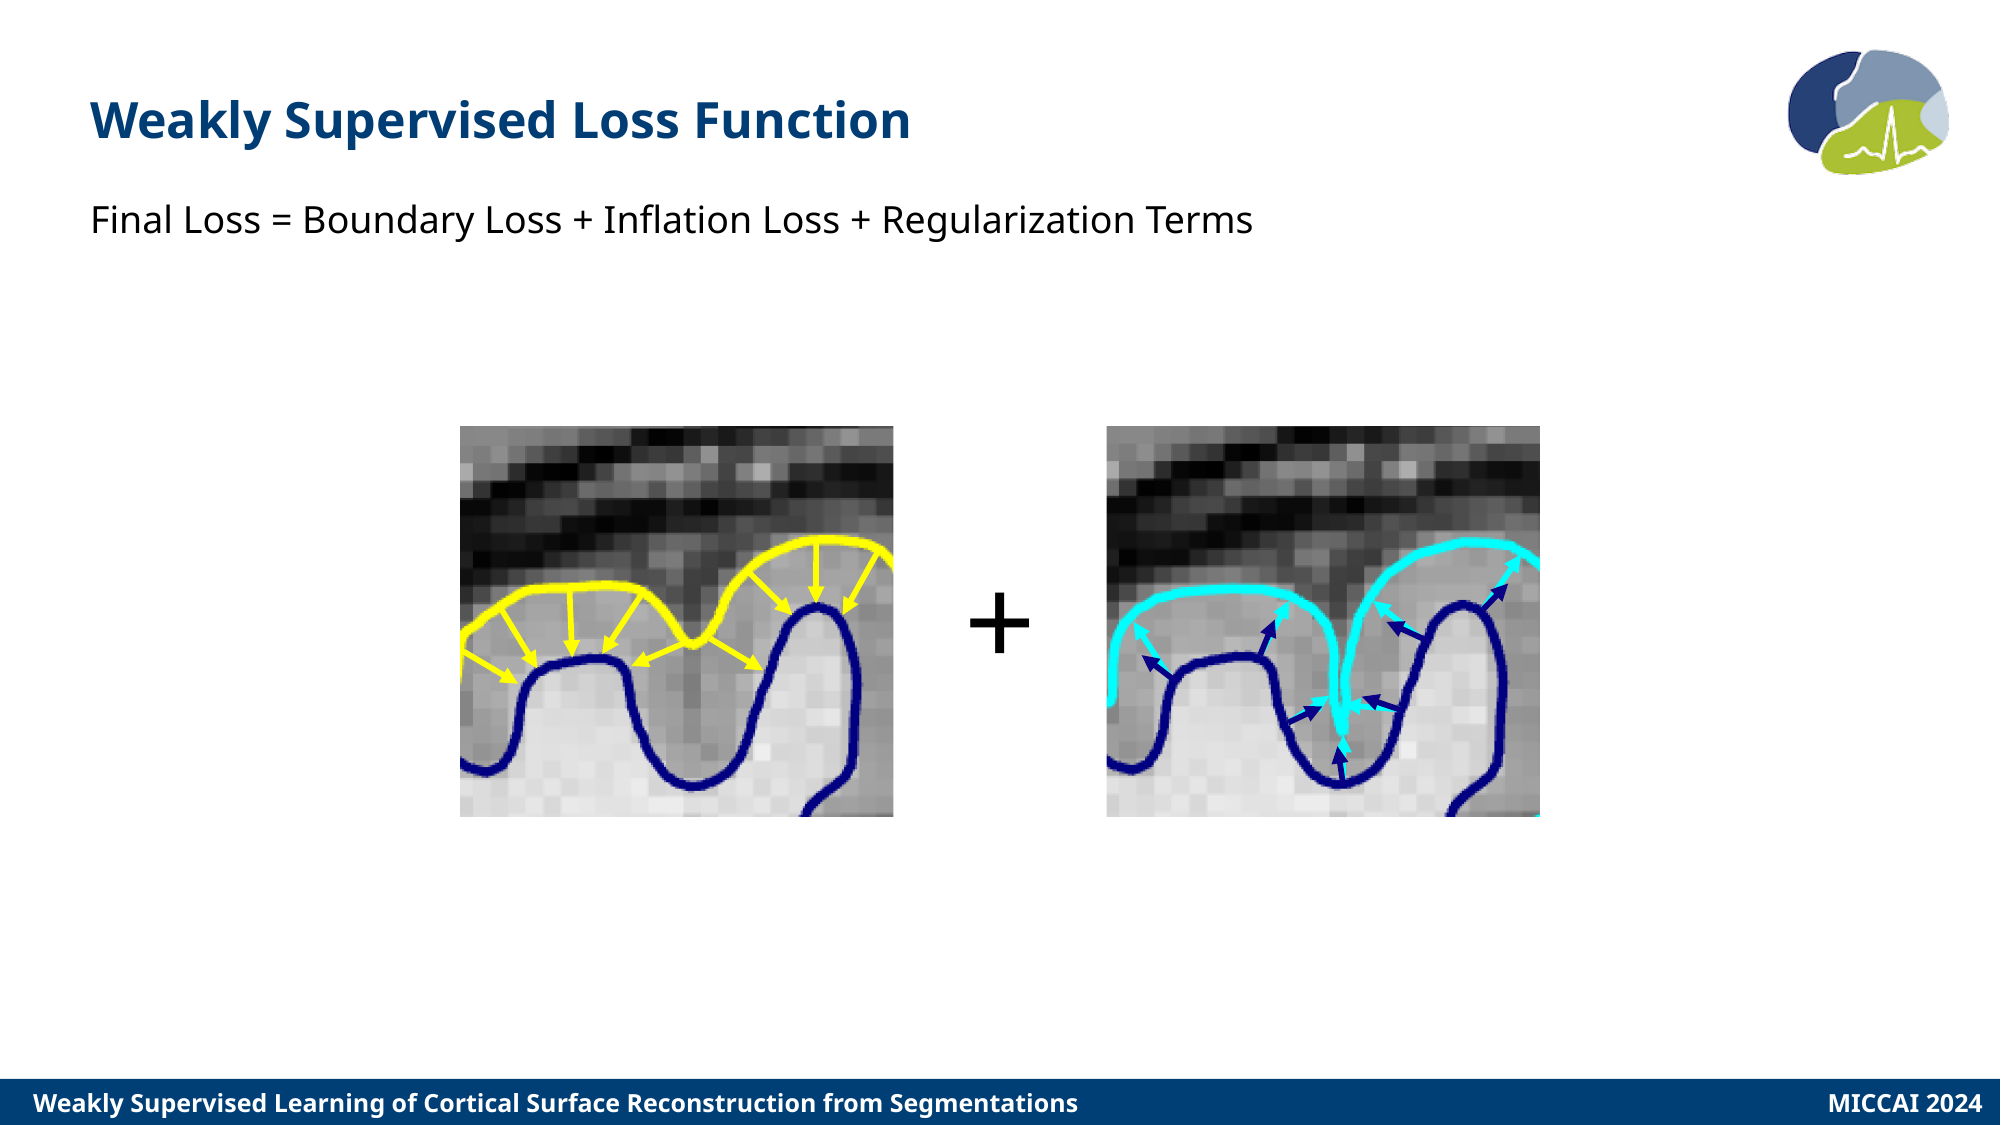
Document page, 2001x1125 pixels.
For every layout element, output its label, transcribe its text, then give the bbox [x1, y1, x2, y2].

text_box MICCAI 2024 [1812, 1080, 1998, 1125]
text_box + [894, 535, 1106, 700]
text_box [0, 1078, 2000, 1125]
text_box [460, 426, 894, 817]
text_box Weakly Supervised Loss Function [74, 59, 1776, 165]
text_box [1106, 426, 1540, 817]
text_box Weakly Supervised Learning of Cortical Surface Reconstruction from Segmentations [18, 1079, 1096, 1125]
text_box Final Loss = Boundary Loss + Inflation Loss + Regularization Terms [74, 179, 1920, 258]
picture [1776, 38, 1964, 187]
